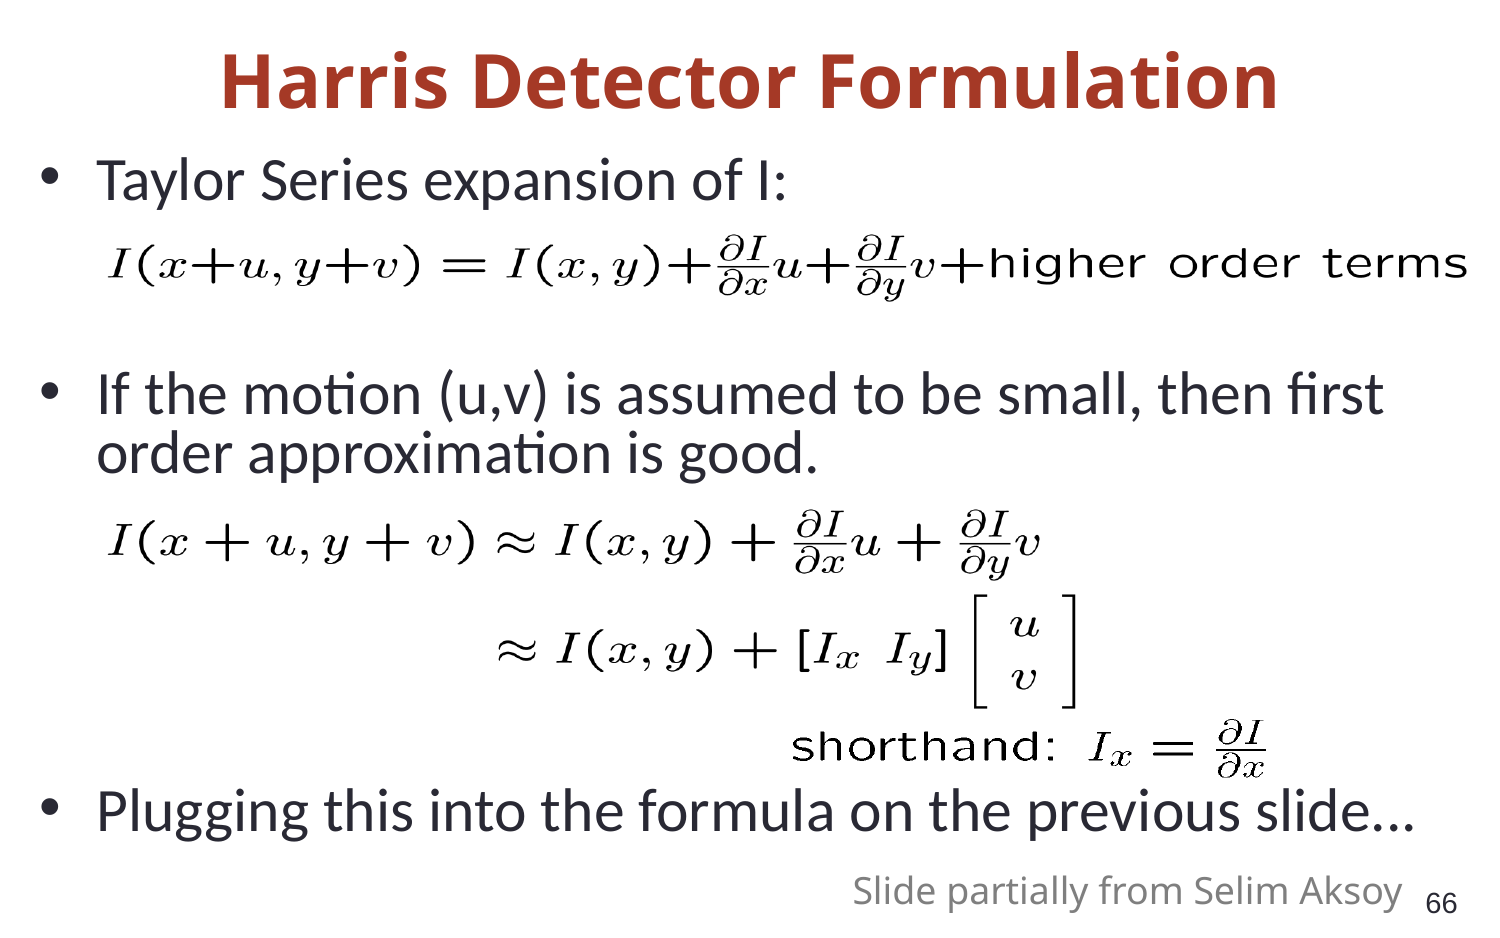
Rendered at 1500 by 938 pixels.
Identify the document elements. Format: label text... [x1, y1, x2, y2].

picture [107, 234, 1467, 303]
slide_number 66 [1410, 877, 1500, 927]
picture [107, 509, 1041, 582]
picture [792, 718, 1266, 779]
picture [497, 593, 1077, 710]
text_box Slide partially from Selim Aksoy [837, 859, 1425, 907]
text_box Taylor Series expansion of I: If the motion (u,v) is assumed to be small, then first order approximation is good. Plugging this into the formula on the previous slide... [24, 145, 1484, 845]
title Harris Detector Formulation [75, 0, 1425, 145]
